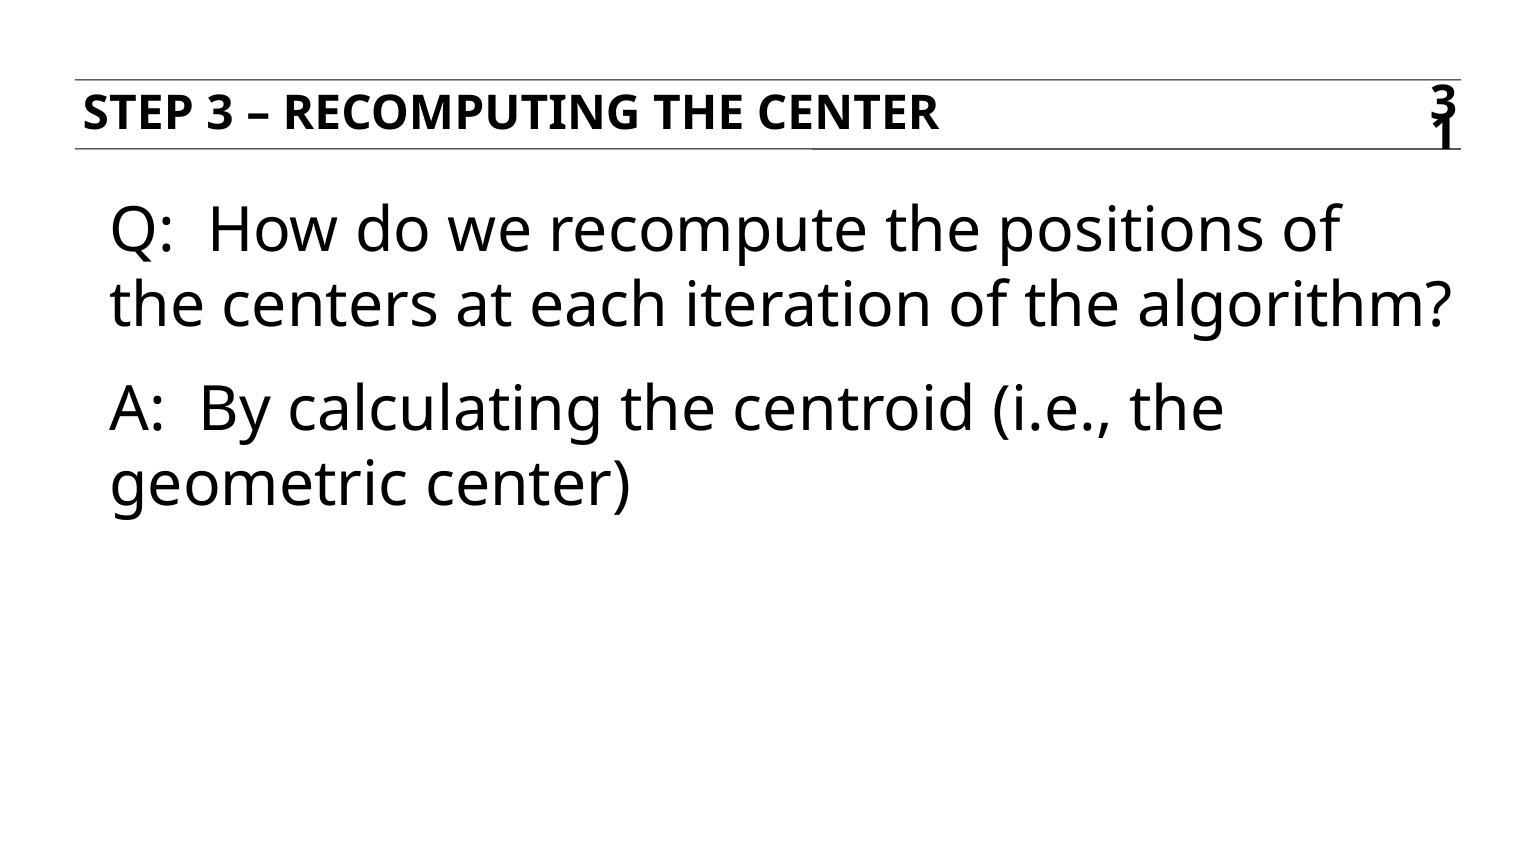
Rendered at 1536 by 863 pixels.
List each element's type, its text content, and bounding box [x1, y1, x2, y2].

list Step 3 – Recomputing the Center [67, 81, 1118, 132]
text_box Q: How do we recompute the positions of the centers at each iteration of the algorithm? A: By calculating the centroid (i.e., the geometric center) [94, 181, 1470, 526]
slide_number 31 [1419, 86, 1461, 138]
